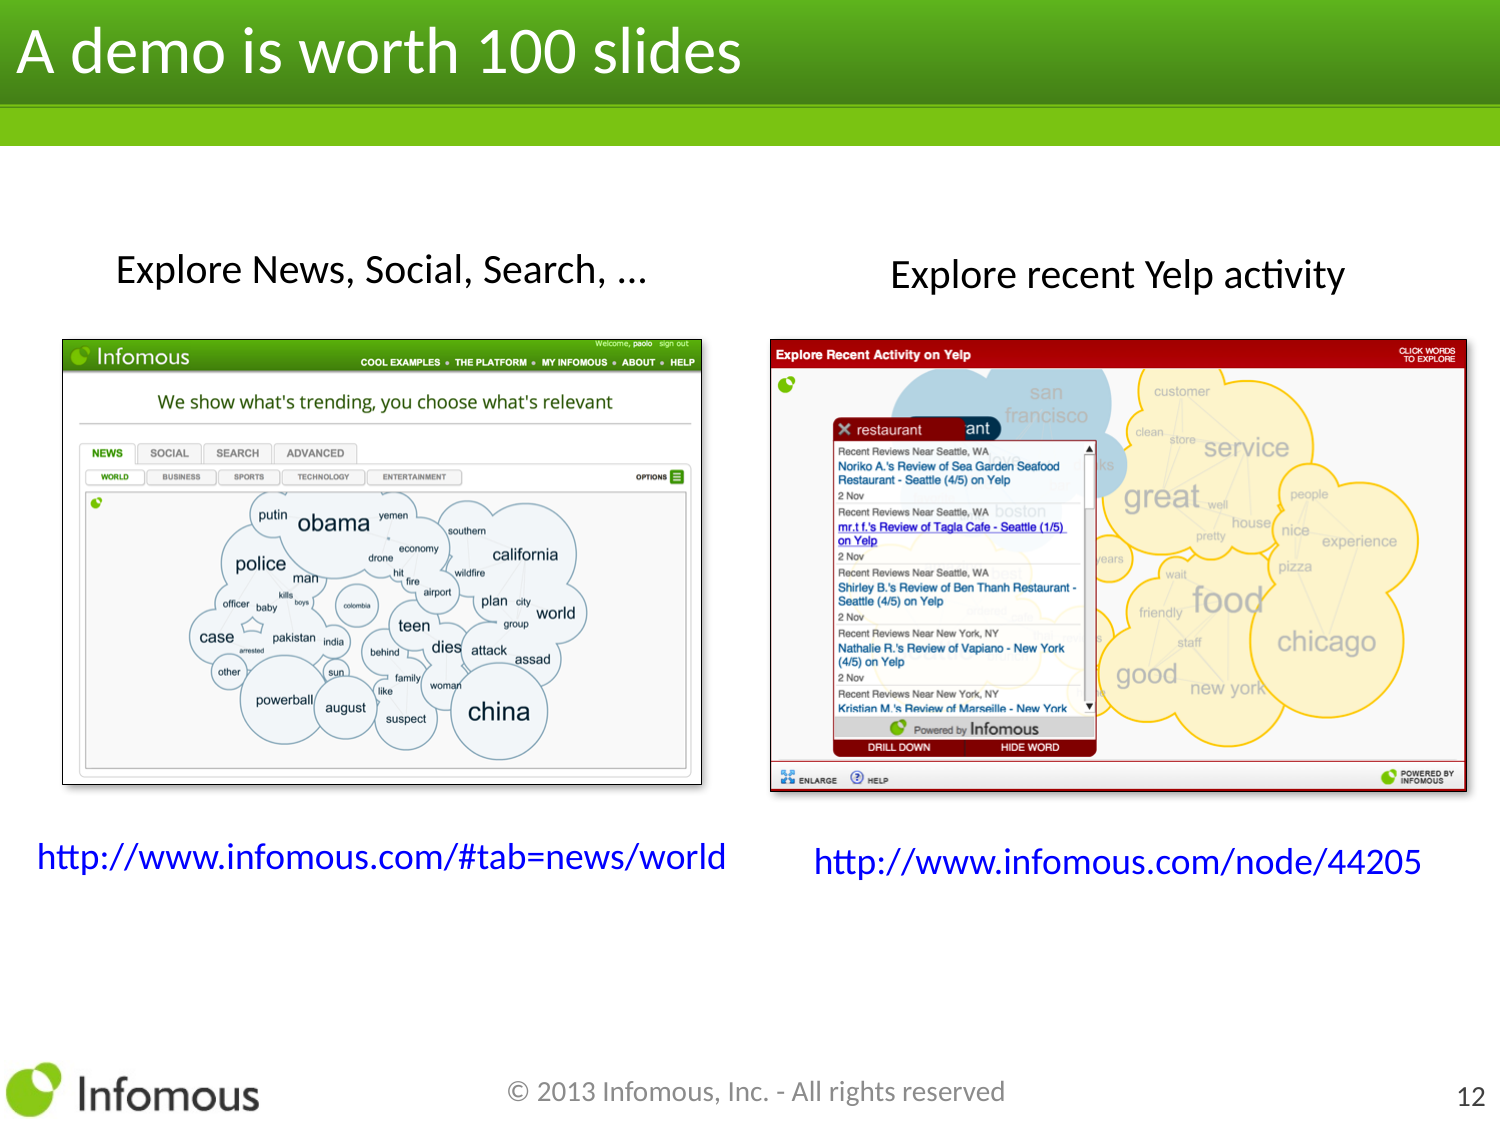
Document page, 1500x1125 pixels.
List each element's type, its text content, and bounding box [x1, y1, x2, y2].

text_box http://www.infomous.com/node/44205 [798, 829, 1438, 890]
picture [62, 339, 702, 785]
title A demo is worth 100 slides [2, 0, 1500, 93]
picture [770, 339, 1467, 792]
text_box Explore recent Yelp activity [805, 239, 1432, 305]
picture [4, 1060, 261, 1119]
picture [0, 0, 1500, 146]
slide_number 12 [1420, 1065, 1500, 1125]
text_box Explore News, Social, Search, ... [69, 234, 696, 299]
text_box http://www.infomous.com/#tab=news/world [22, 824, 743, 884]
footer © 2013 Infomous, Inc. - All rights reserved [451, 1065, 1062, 1125]
